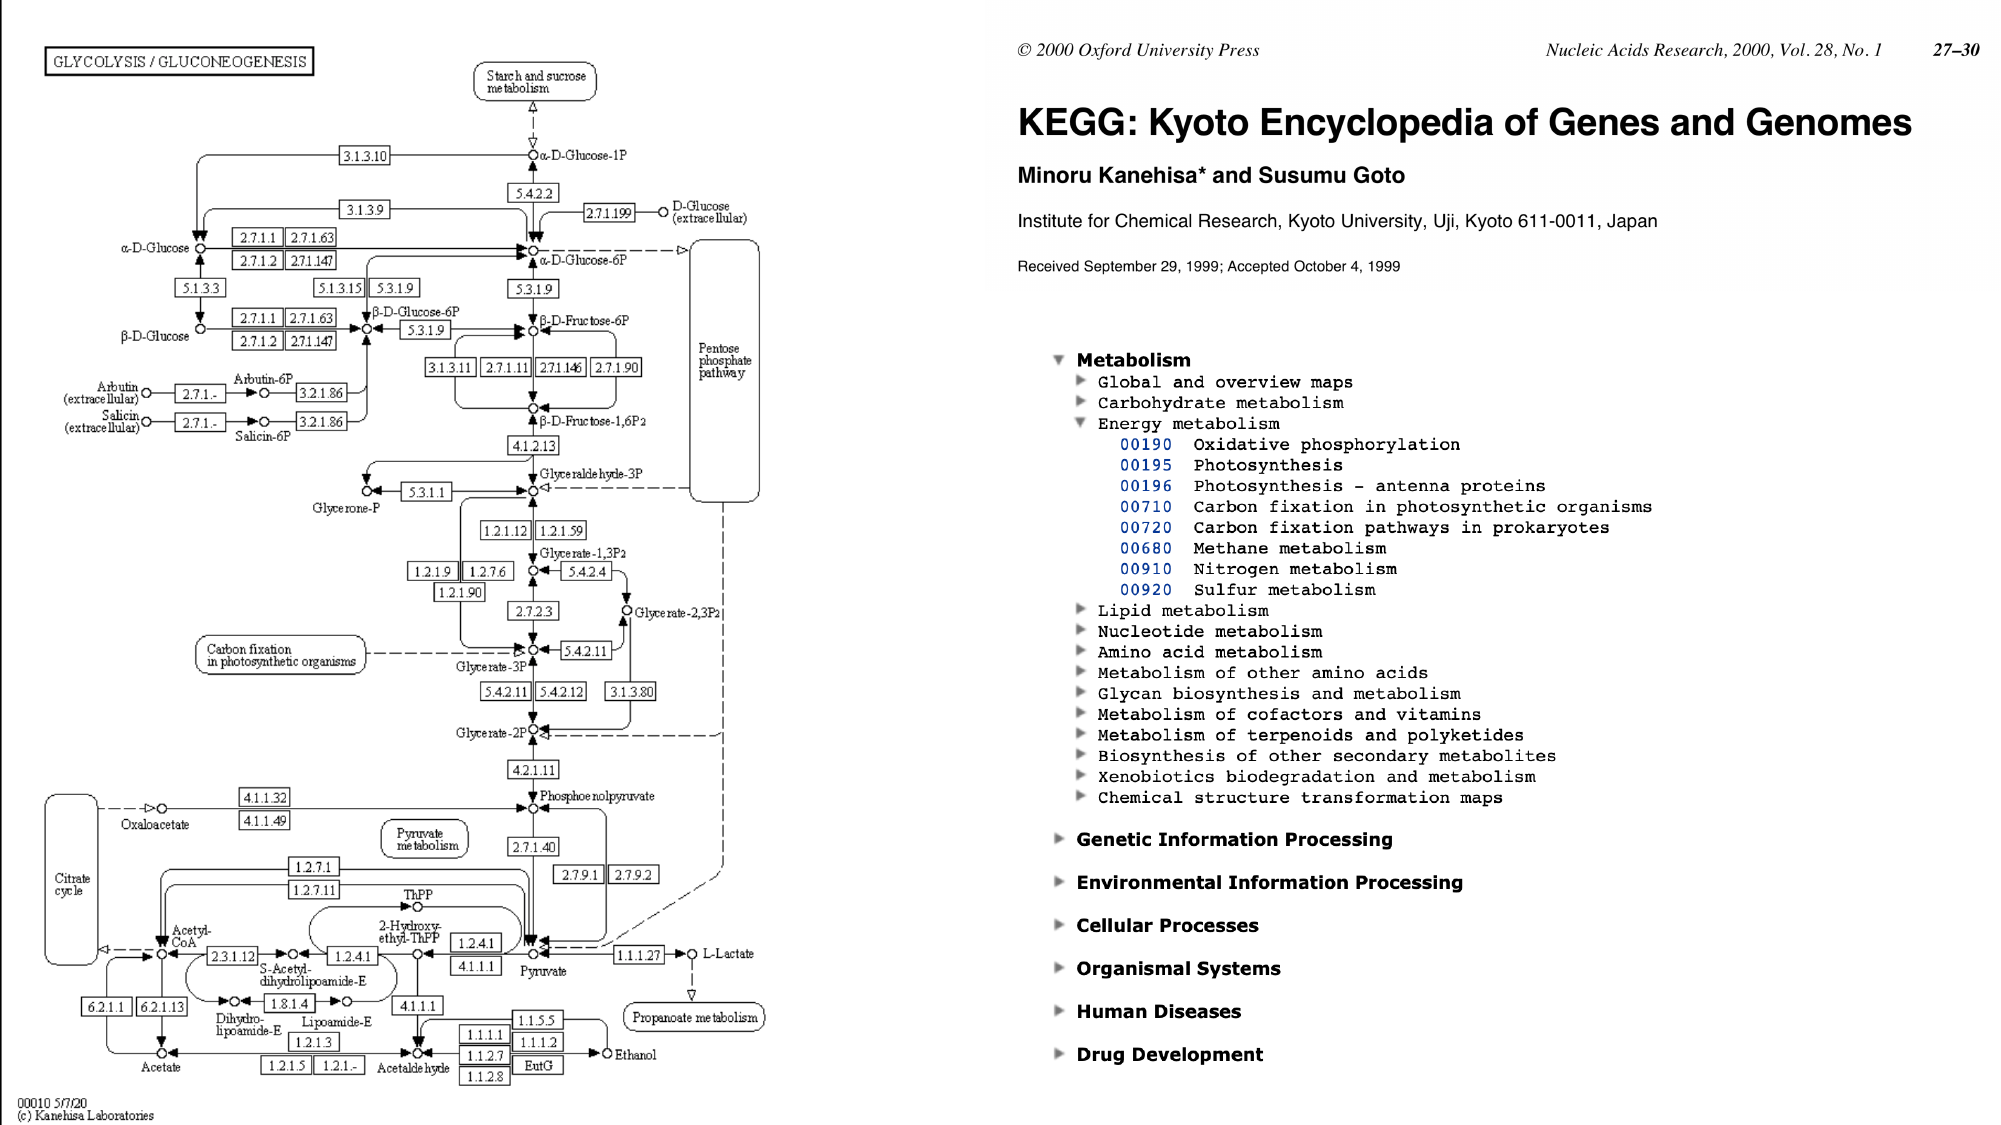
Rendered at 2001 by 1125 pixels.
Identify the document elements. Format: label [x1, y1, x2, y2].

list [985, 0, 2000, 292]
picture [0, 0, 788, 1125]
picture [1039, 344, 1700, 1068]
